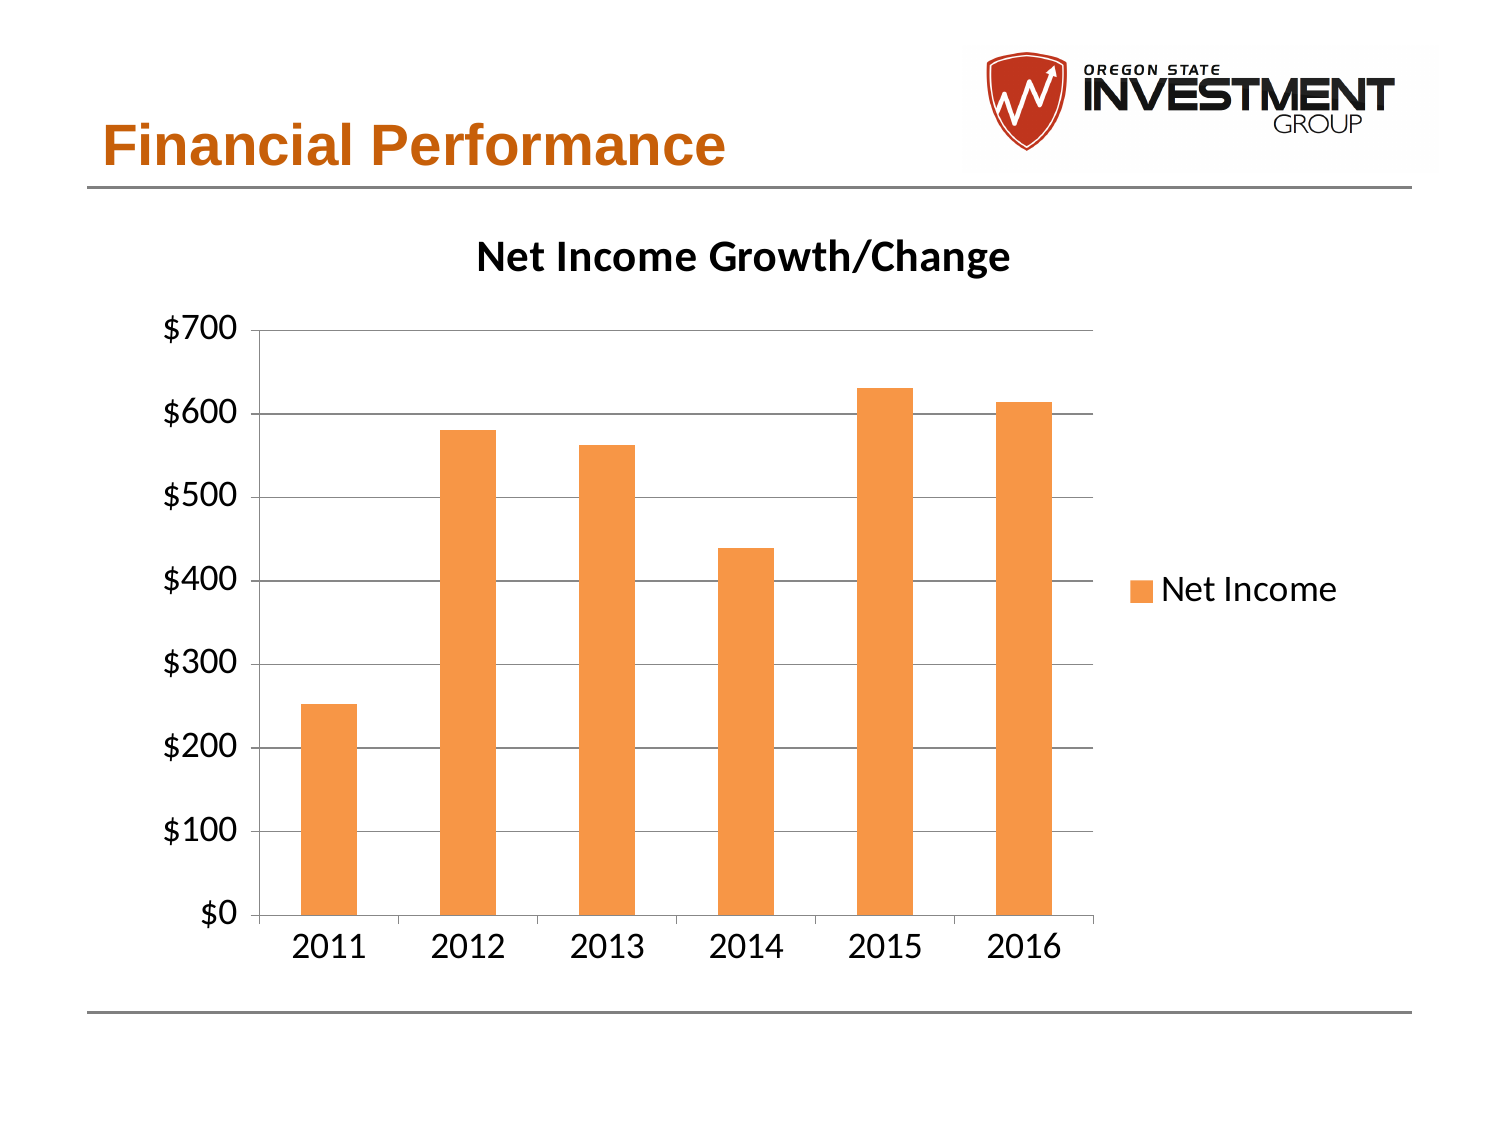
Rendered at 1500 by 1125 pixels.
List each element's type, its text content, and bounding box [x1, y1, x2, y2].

picture [962, 44, 1439, 173]
chart [137, 199, 1363, 984]
text_box Financial Performance [87, 99, 963, 185]
